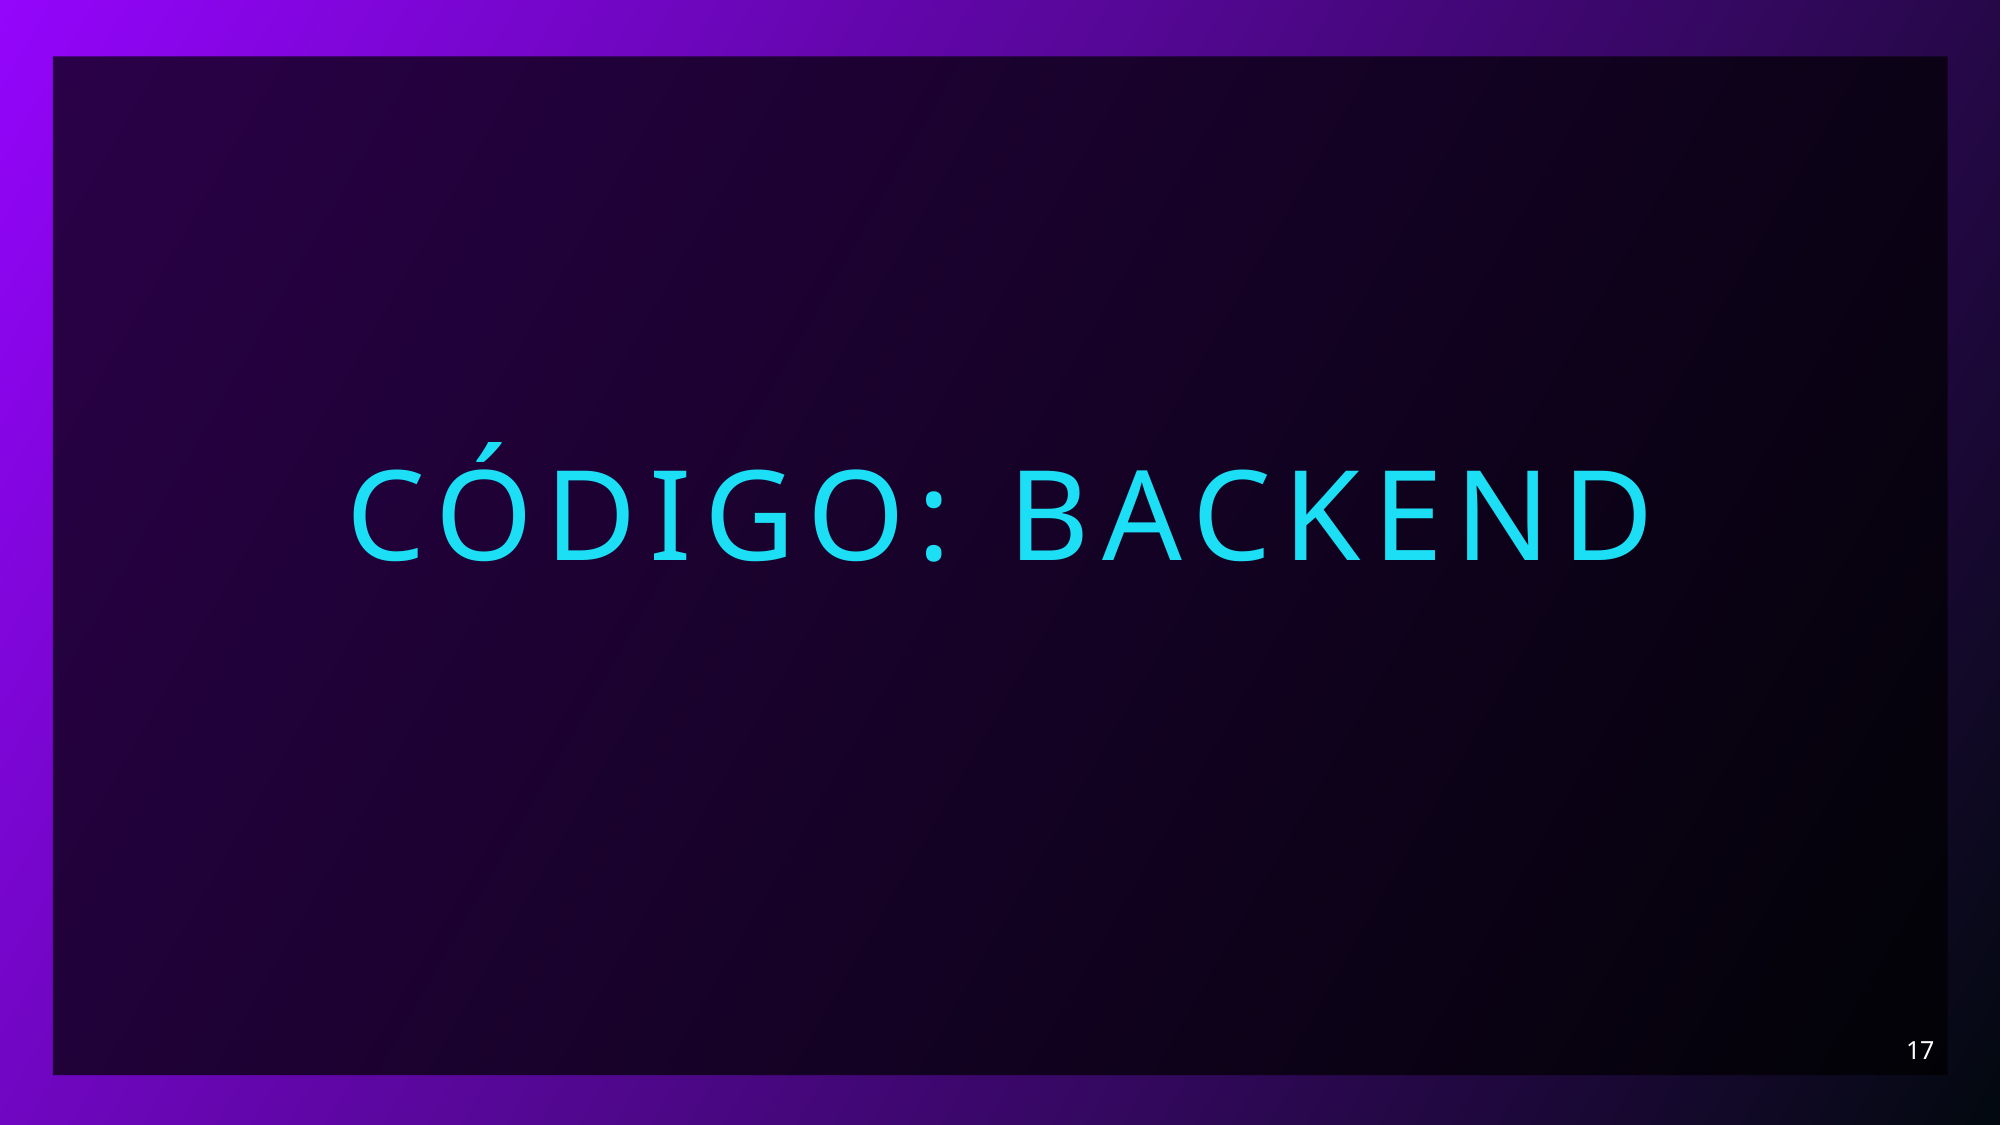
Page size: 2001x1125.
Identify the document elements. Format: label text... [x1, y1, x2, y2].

subtitle CÓDIGO: BACKEND [52, 117, 1950, 1008]
slide_number 17 [1499, 1021, 1950, 1082]
